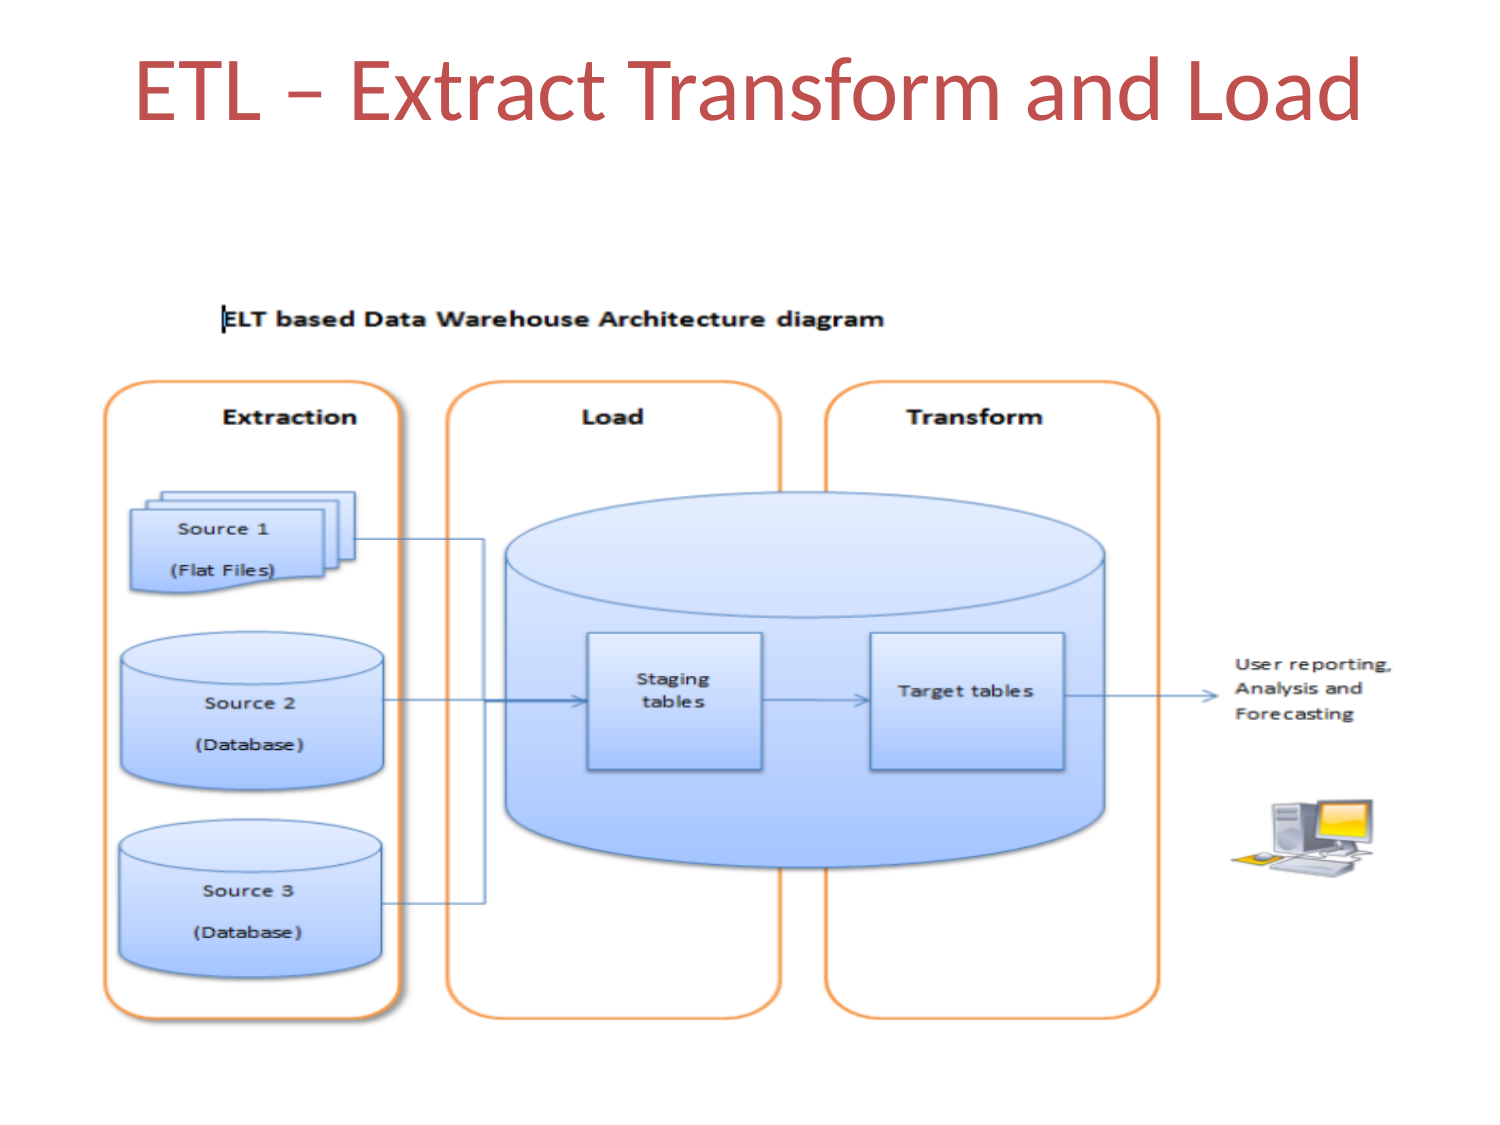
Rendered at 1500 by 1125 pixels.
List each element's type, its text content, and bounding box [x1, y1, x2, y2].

title ETL – Extract Transform and Load [75, 45, 1425, 233]
picture [74, 256, 1426, 1032]
